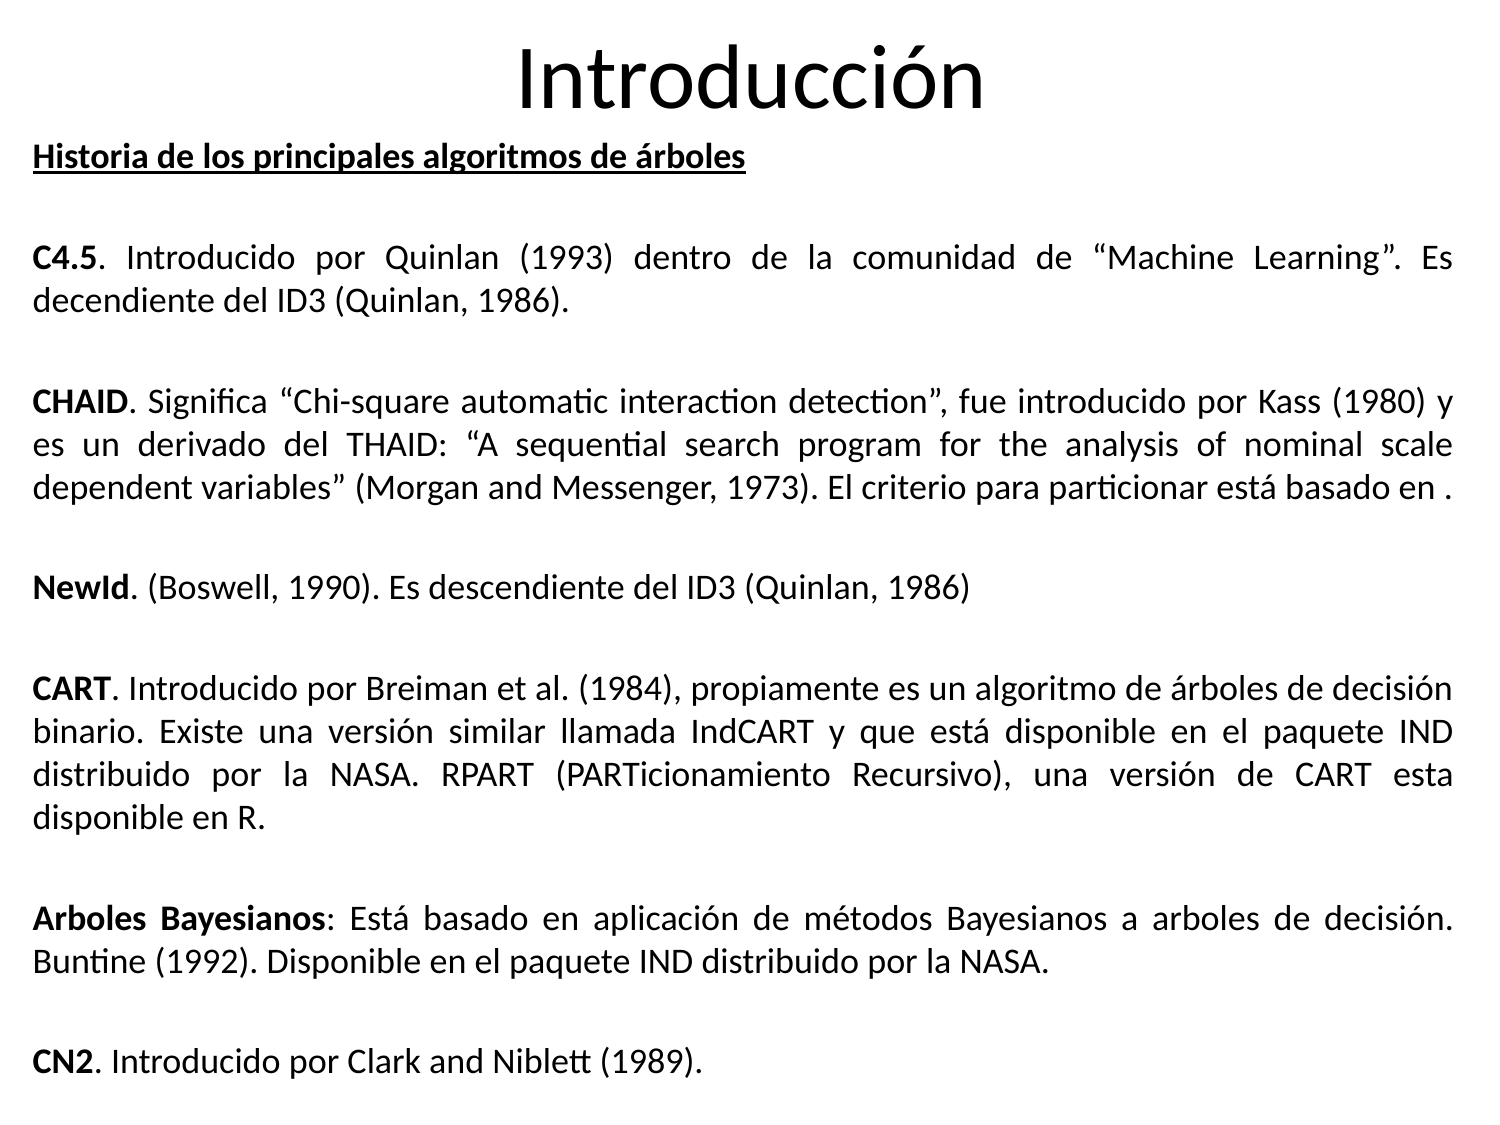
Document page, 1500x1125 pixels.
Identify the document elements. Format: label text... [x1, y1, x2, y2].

text_box Introducción [76, 7, 1427, 138]
